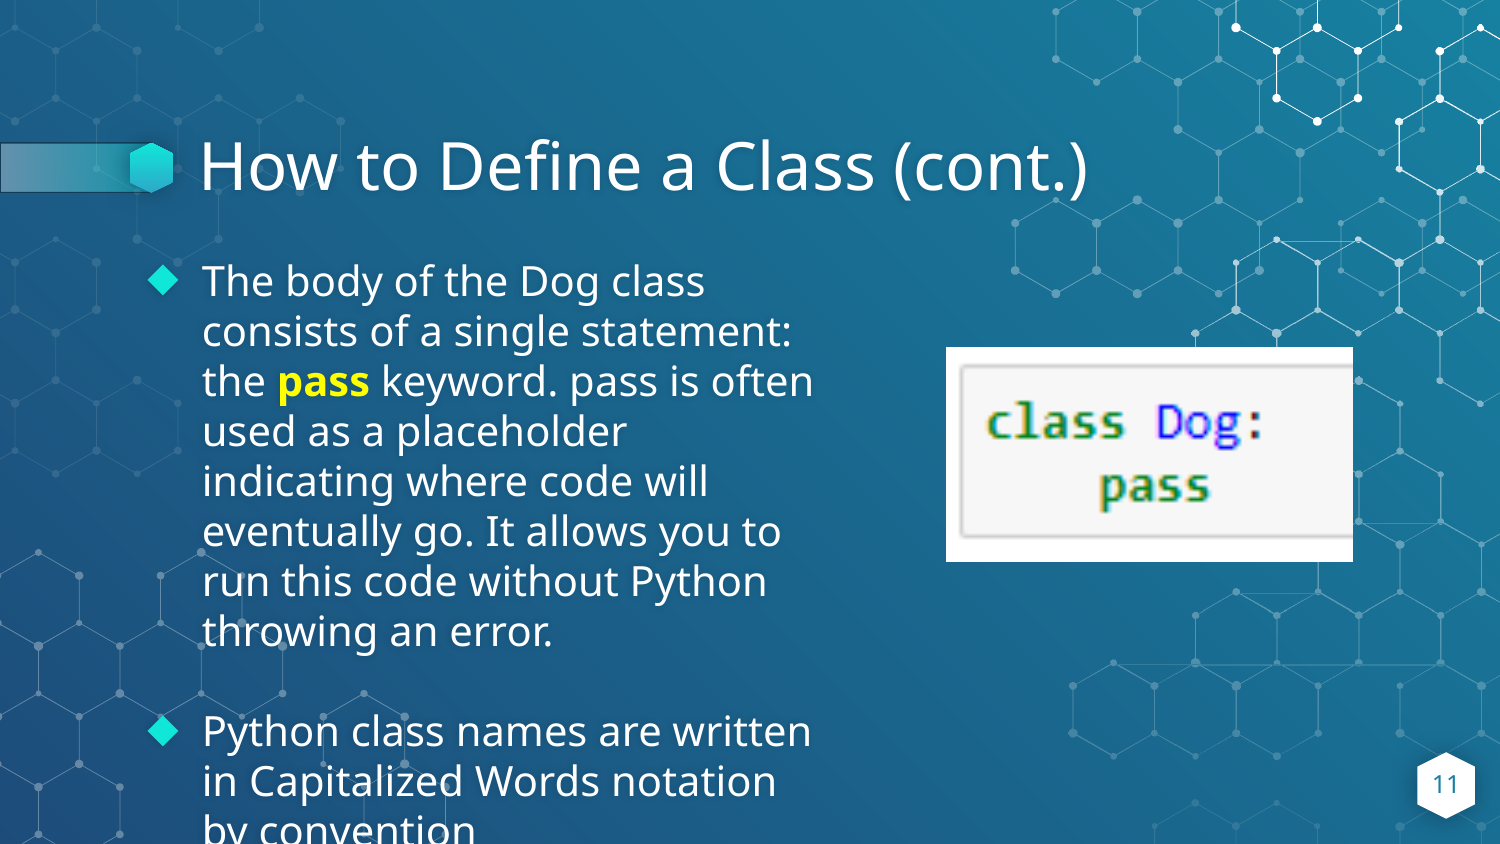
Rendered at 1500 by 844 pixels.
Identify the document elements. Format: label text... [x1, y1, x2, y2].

slide_number 11 [1417, 752, 1475, 819]
picture [946, 347, 1354, 562]
list The body of the Dog class consists of a single statement: the pass keyword. pass is often used as a placeholder indicating where code will eventually go. It allows you to run this code without Python throwing an error. Python class names are written in Capitalized Words notation by convention [126, 254, 820, 753]
title How to Define a Class (cont.) [198, 140, 1302, 198]
